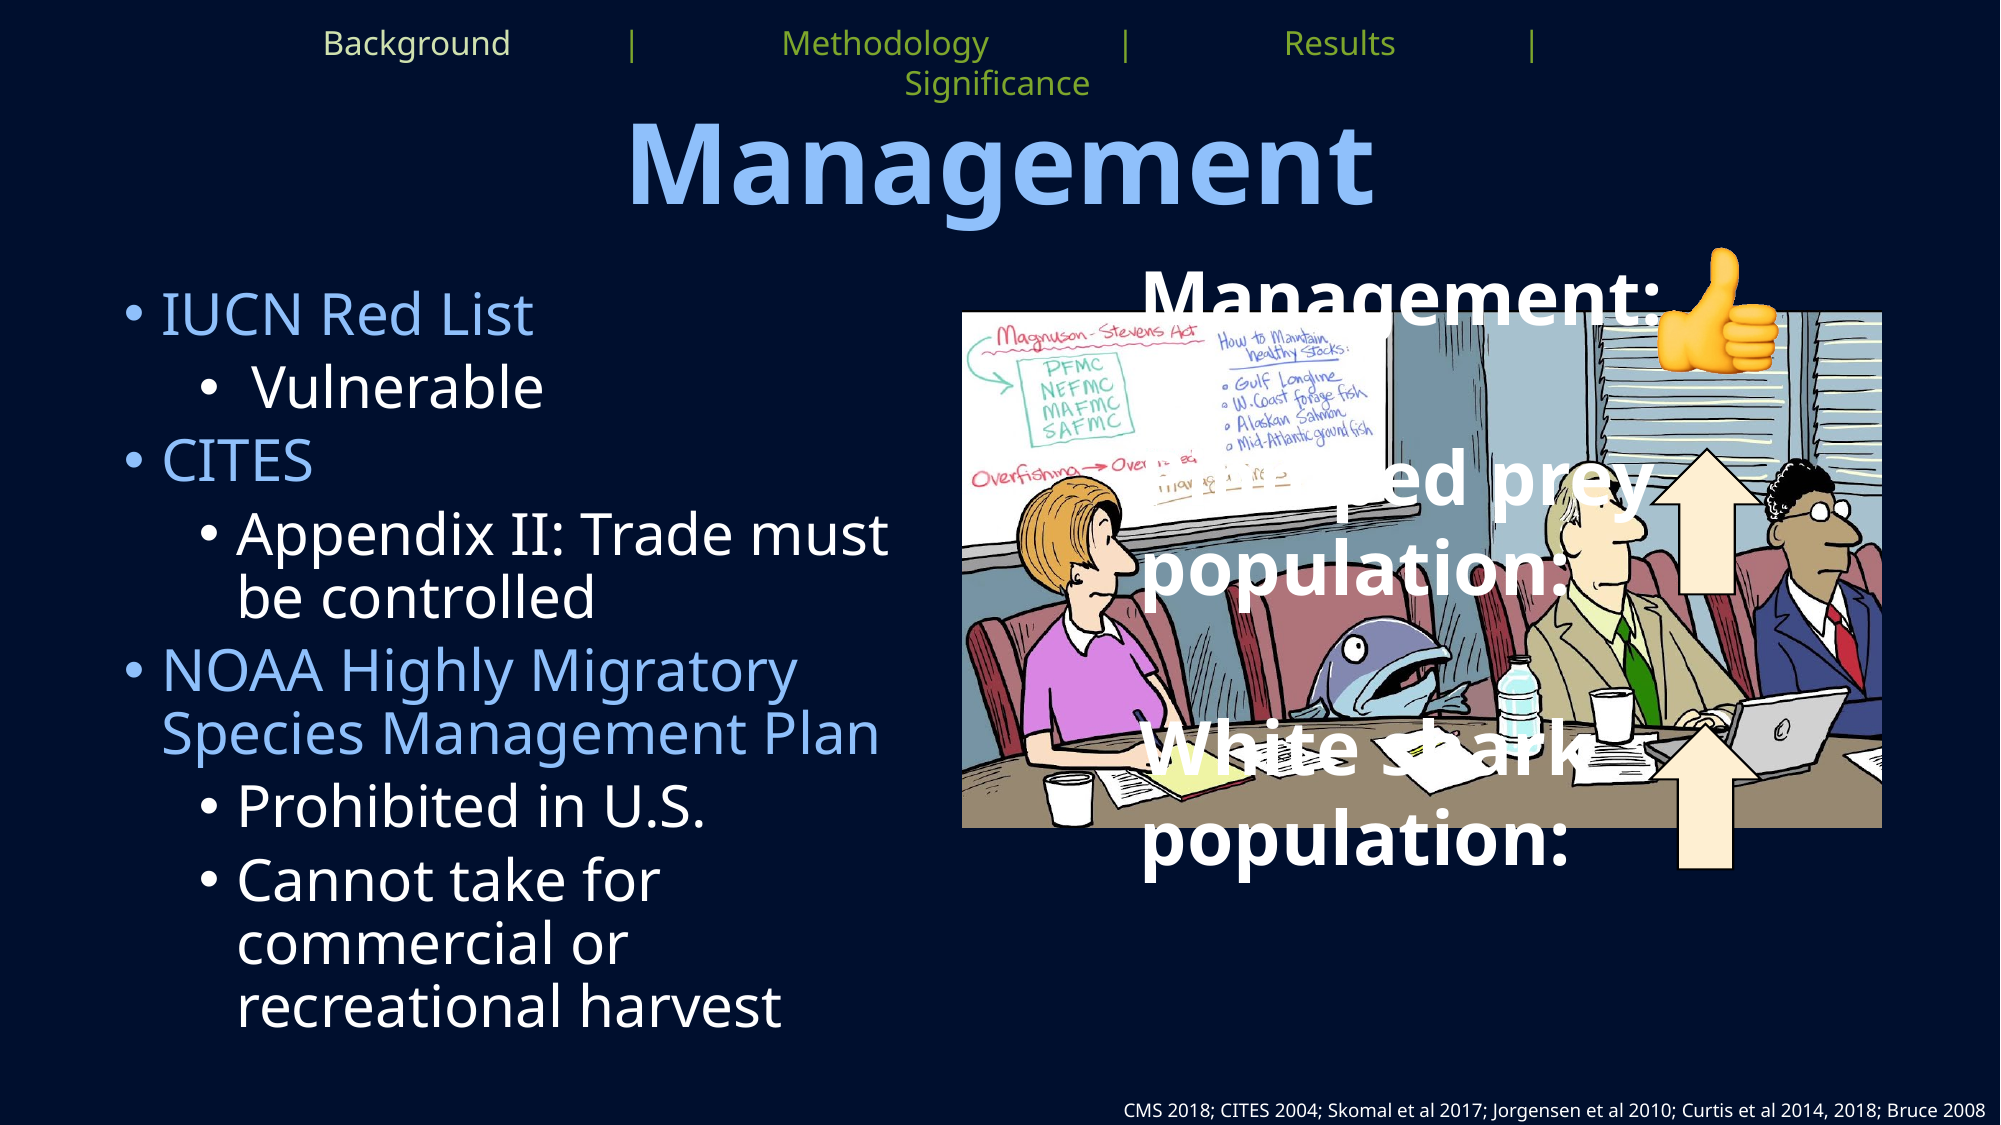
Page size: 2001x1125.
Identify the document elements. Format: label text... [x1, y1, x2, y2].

text_box [1676, 828, 1735, 871]
list IUCN Red List Vulnerable CITES Appendix II: Trade must be controlled NOAA Highly Migratory Species Management Plan Prohibited in U.S. Cannot take for commercial or recreational harvest [33, 277, 925, 1048]
title Management [137, 59, 1863, 278]
picture [962, 237, 1882, 828]
text_box Background | Methodology | Results | Significance [266, 14, 1729, 150]
text_box Management: Pinniped prey population: White shark population: [1125, 243, 1893, 889]
text_box CMS 2018; CITES 2004; Skomal et al 2017; Jorgensen et al 2010; Curtis et al 2014, 2018; Bruce 2008 [249, 1091, 2000, 1125]
